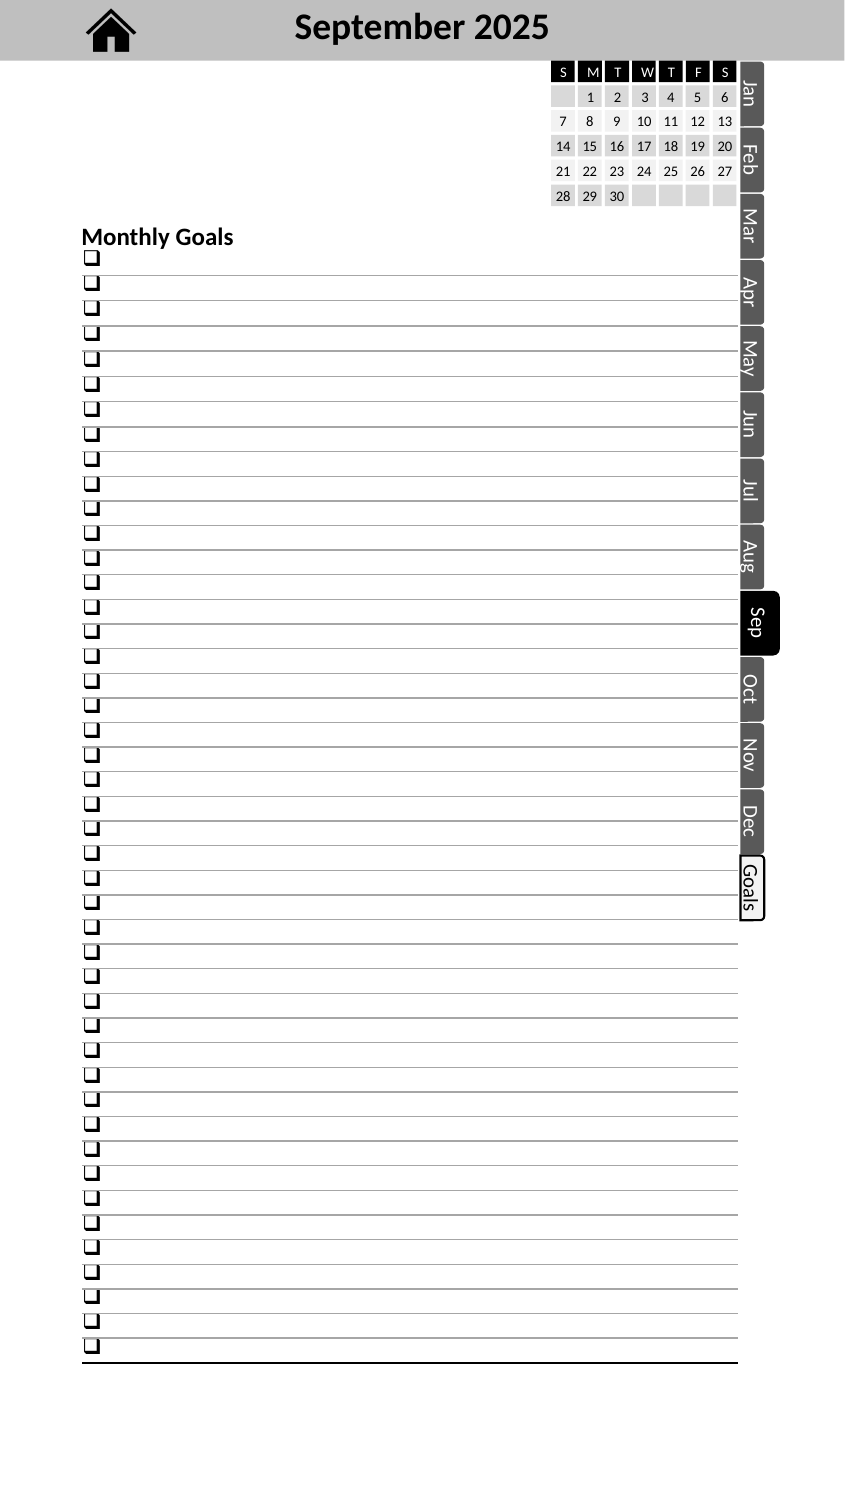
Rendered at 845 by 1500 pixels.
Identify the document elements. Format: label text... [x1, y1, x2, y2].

picture [82, 1, 140, 59]
list September 2025 [190, 0, 655, 61]
